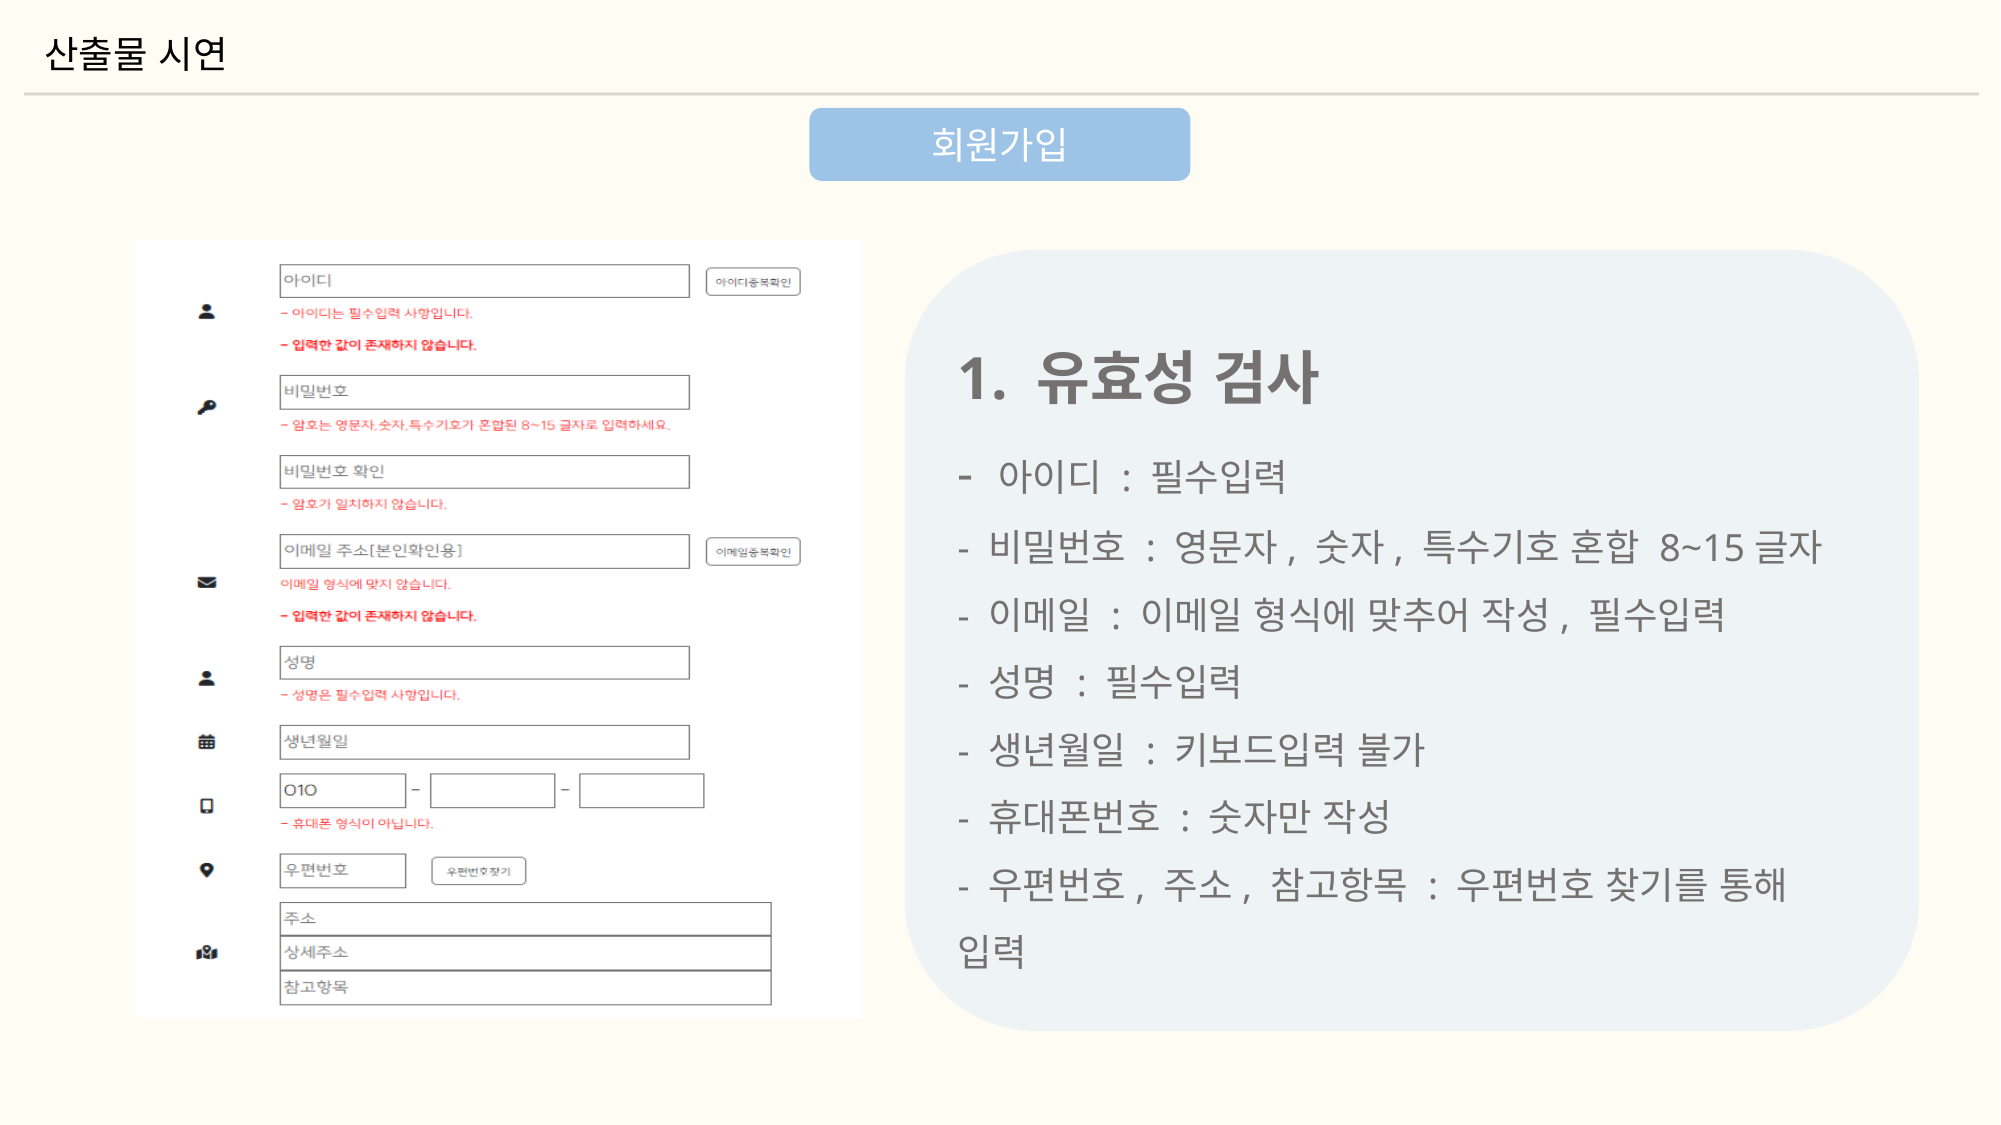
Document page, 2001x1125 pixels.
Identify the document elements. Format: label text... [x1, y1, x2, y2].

text_box 회원가입 [808, 106, 1192, 182]
text_box 1. 유효성 검사 - 아이디 : 필수입력 - 비밀번호 : 영문자, 숫자, 특수기호 혼합 8~15글자 - 이메일 : 이메일 형식에 맞추어 작성, 필수입력 - 성명 : 필수입력 - 생년월일 : 키보드입력 불가 - 휴대폰번호 : 숫자만 작성 - 우편번호, 주소, 참고항목 : 우편번호 찾기를 통해 입력 [903, 248, 1921, 1032]
text_box 산출물 시연 [29, 23, 243, 84]
picture [136, 240, 863, 1018]
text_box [24, 88, 1979, 100]
